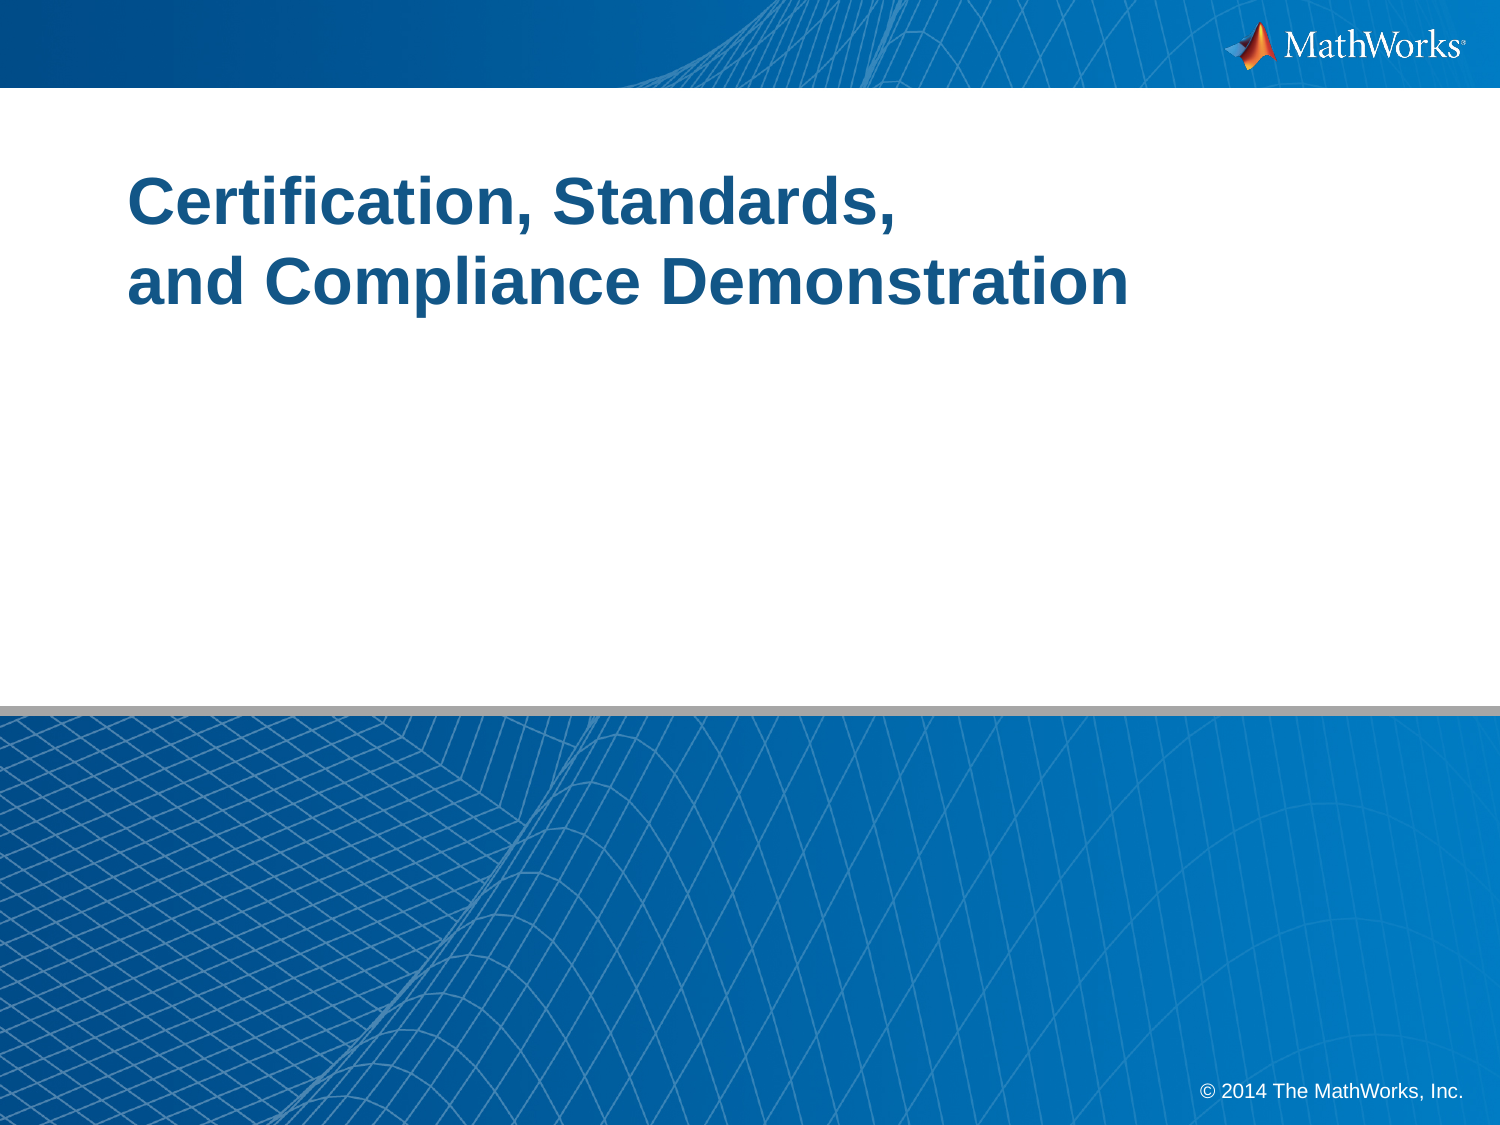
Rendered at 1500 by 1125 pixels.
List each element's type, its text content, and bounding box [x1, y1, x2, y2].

picture [0, 716, 1500, 1125]
title Certification, Standards, and Compliance Demonstration [112, 149, 1388, 450]
picture [0, 0, 1500, 706]
